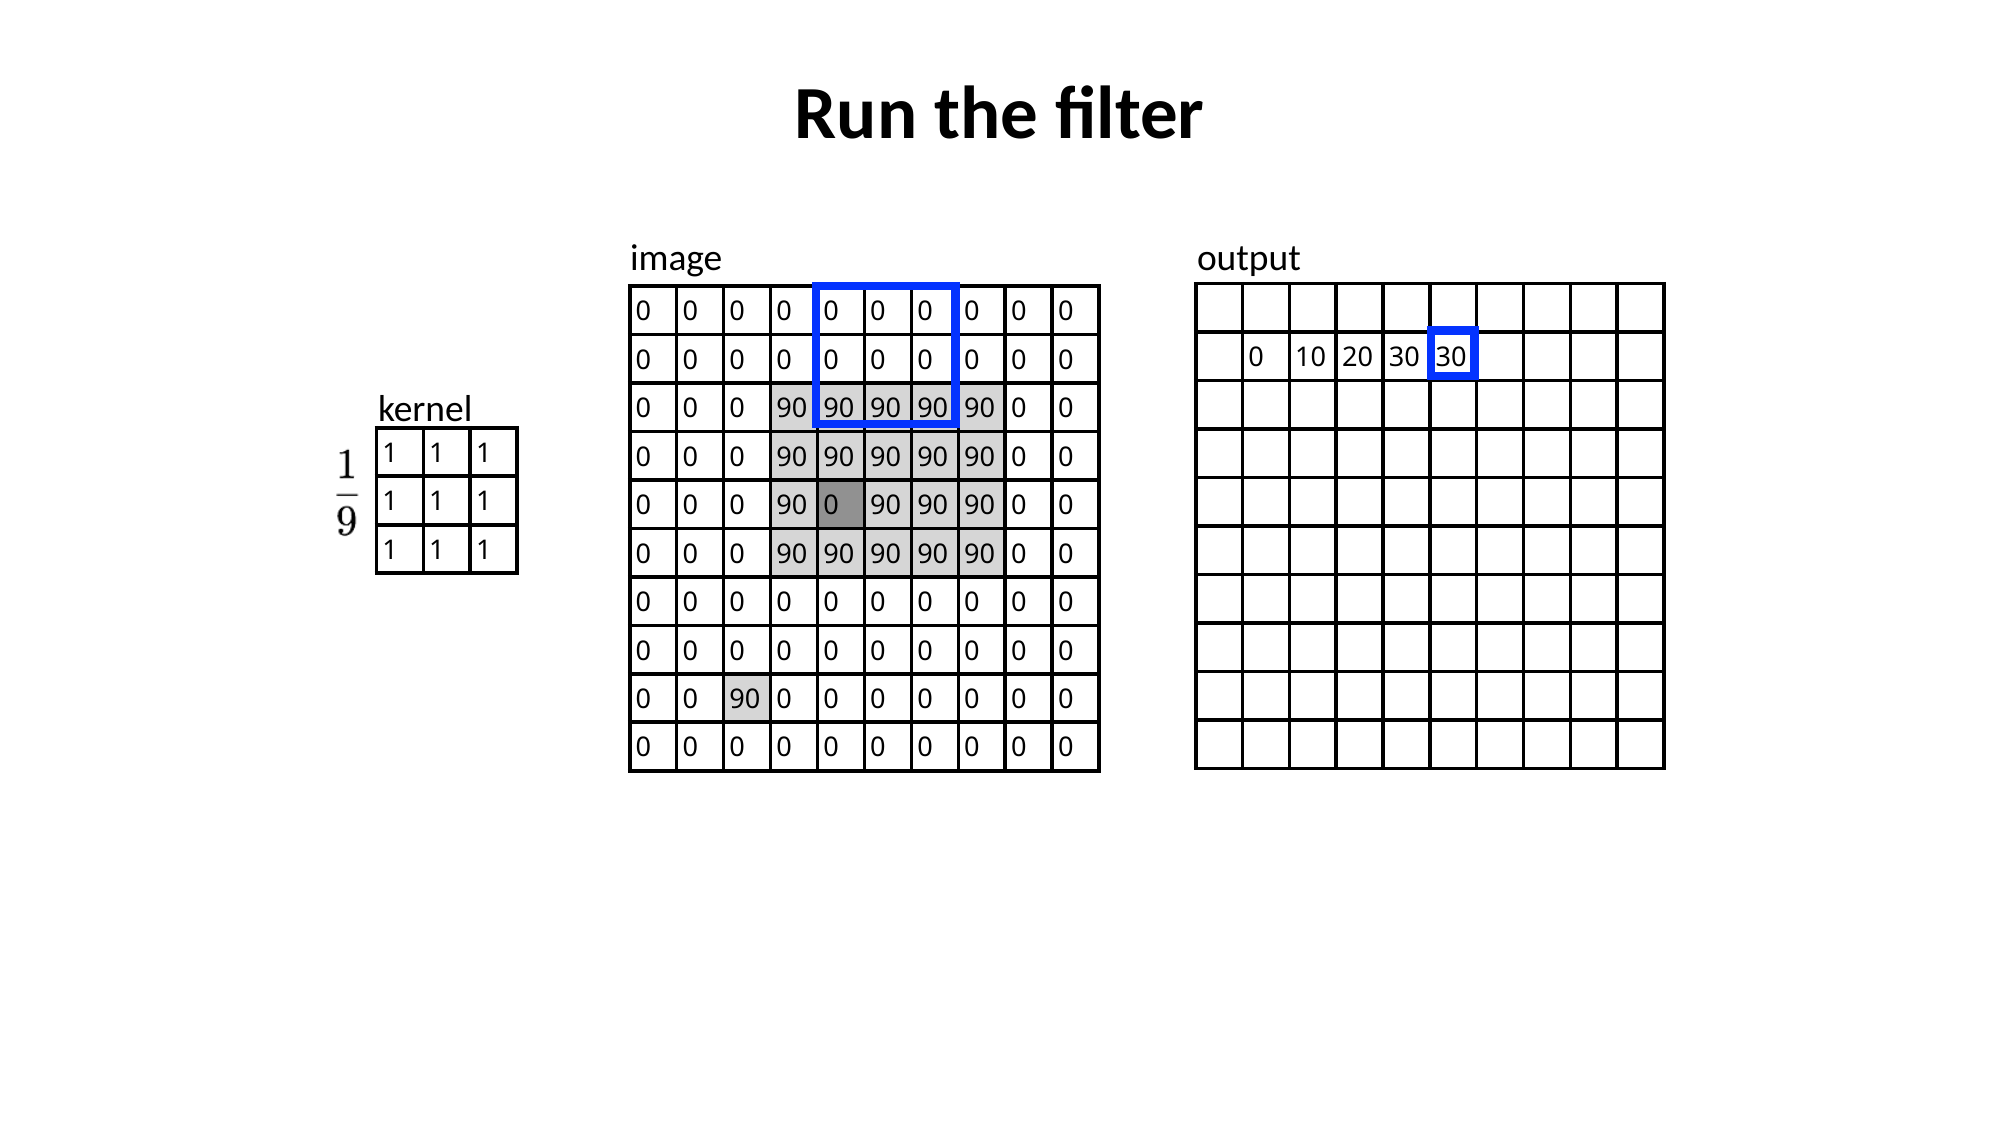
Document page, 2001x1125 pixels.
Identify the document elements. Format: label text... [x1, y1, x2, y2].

table_cell [1619, 722, 1662, 767]
table_cell 0 [1054, 482, 1097, 527]
table_cell [1619, 625, 1662, 670]
table_cell [1291, 576, 1334, 621]
table_cell 10 [1291, 334, 1334, 379]
table_cell 0 [960, 627, 1003, 672]
table_cell 0 [1054, 336, 1097, 381]
table_cell 0 [1054, 676, 1097, 720]
table_cell 0 [725, 433, 769, 478]
table_cell 0 [1054, 530, 1097, 575]
table_cell 90 [913, 385, 957, 430]
table_cell [1572, 722, 1615, 767]
table_cell [1525, 576, 1569, 621]
table_cell 0 [632, 579, 675, 624]
table_cell 30 [1385, 334, 1428, 379]
table_cell 90 [772, 385, 816, 430]
title Run the filter [0, 0, 2000, 218]
table_cell 0 [1007, 433, 1050, 478]
table_cell 0 [725, 530, 769, 575]
table_cell 90 [819, 425, 863, 430]
table_header 0 [772, 288, 816, 333]
table_cell [1385, 528, 1428, 573]
table_cell [1572, 334, 1615, 379]
table_cell [1244, 576, 1288, 621]
table_cell [1572, 625, 1615, 670]
table_cell 0 [725, 482, 769, 527]
table_cell [1244, 382, 1288, 427]
table_header [1525, 285, 1569, 330]
table_cell [1525, 431, 1569, 476]
table_cell [1478, 431, 1522, 476]
table_cell [1525, 479, 1569, 524]
table_cell [1198, 431, 1241, 476]
table_cell [1478, 479, 1522, 524]
table_cell 0 [678, 579, 722, 624]
table_cell [1291, 479, 1334, 524]
table_cell 0 [819, 579, 863, 624]
table_cell 0 [913, 676, 957, 720]
table_cell [1198, 576, 1241, 621]
table_cell 0 [1007, 530, 1050, 575]
table_cell [1385, 673, 1428, 718]
table_cell [1244, 479, 1288, 524]
table_cell [1338, 382, 1381, 427]
table_cell 90 [960, 433, 1003, 478]
table_cell 90 [772, 482, 816, 527]
table_cell 0 [678, 482, 722, 527]
table_cell [1385, 576, 1428, 621]
table_cell [1198, 722, 1241, 767]
table_header 0 [678, 288, 722, 333]
table_cell [1478, 673, 1522, 718]
table_cell 0 [866, 676, 910, 720]
picture [314, 445, 361, 550]
table_header [1432, 285, 1475, 330]
table_cell [1432, 673, 1475, 718]
table_cell [1572, 673, 1615, 718]
table_header 1 [378, 430, 422, 474]
table_cell 0 [1054, 627, 1097, 672]
table_cell 90 [866, 482, 910, 527]
table_cell 0 [772, 336, 816, 381]
table_cell [1244, 528, 1288, 573]
table_cell [1619, 528, 1662, 573]
table_cell 0 [632, 433, 675, 478]
table_header [1572, 285, 1615, 330]
table_cell 0 [632, 724, 675, 769]
table_cell 0 [1007, 482, 1050, 527]
table_cell 0 [1007, 579, 1050, 624]
table_cell 0 [725, 724, 769, 769]
table_cell [1432, 479, 1475, 524]
table_cell [1478, 625, 1522, 670]
table_cell [1432, 625, 1475, 670]
table_cell 0 [632, 385, 675, 430]
table_cell [1525, 673, 1569, 718]
table_cell 1 [425, 478, 468, 523]
table_cell [1478, 382, 1522, 427]
table_cell [1291, 431, 1334, 476]
text_box [816, 285, 956, 425]
table_cell [1198, 334, 1241, 379]
table_cell 90 [819, 433, 863, 478]
text_box image [629, 232, 723, 278]
table_cell [1572, 382, 1615, 427]
table_cell 0 [960, 724, 1003, 769]
table_cell 1 [378, 527, 422, 571]
table_cell 90 [913, 530, 957, 575]
table_cell [1432, 576, 1475, 621]
table_cell 0 [819, 676, 863, 720]
table_header [1478, 285, 1522, 330]
table_header [1244, 285, 1288, 330]
table_cell [1244, 625, 1288, 670]
table_cell [1619, 431, 1662, 476]
table_cell [1338, 431, 1381, 476]
table_cell 90 [866, 433, 910, 478]
table_header 0 [960, 288, 1003, 333]
table_cell [1291, 722, 1334, 767]
text_box output [1196, 232, 1302, 278]
table_cell 0 [678, 530, 722, 575]
table_cell 1 [472, 527, 515, 571]
table_cell [1385, 722, 1428, 767]
table_cell 90 [960, 530, 1003, 575]
table_cell 0 [819, 482, 863, 527]
table_cell [1198, 528, 1241, 573]
table_cell [1478, 528, 1522, 573]
table_cell [1525, 382, 1569, 427]
table_cell [1198, 479, 1241, 524]
table_cell [1244, 722, 1288, 767]
table_cell 90 [866, 530, 910, 575]
table_header 0 [1054, 288, 1097, 333]
table_cell 90 [819, 530, 863, 575]
table_cell 0 [1244, 334, 1288, 379]
table_cell 0 [913, 724, 957, 769]
table_cell [1525, 625, 1569, 670]
table_cell 90 [960, 482, 1003, 527]
table_cell [1338, 576, 1381, 621]
table_cell 0 [678, 724, 722, 769]
table_cell 90 [725, 676, 769, 720]
table_cell 0 [913, 579, 957, 624]
table_cell 90 [960, 385, 1003, 430]
table_cell [1572, 431, 1615, 476]
table_cell [1572, 528, 1615, 573]
table_cell [1291, 528, 1334, 573]
table_cell 0 [678, 336, 722, 381]
table_cell [1619, 673, 1662, 718]
table_cell [1572, 479, 1615, 524]
table_cell [1244, 673, 1288, 718]
table_cell 0 [1007, 676, 1050, 720]
table_header [1198, 285, 1241, 330]
table_cell 0 [960, 336, 1003, 381]
table_cell [1198, 673, 1241, 718]
table_cell [1198, 382, 1241, 427]
table_cell [1338, 722, 1381, 767]
table_cell 0 [772, 676, 816, 720]
table_cell [1525, 722, 1569, 767]
table_cell [1432, 528, 1475, 573]
table_cell 0 [960, 676, 1003, 720]
text_box kernel [378, 383, 473, 429]
table_cell 0 [1054, 724, 1097, 769]
table_cell 0 [866, 724, 910, 769]
table_cell [1385, 382, 1428, 427]
table_cell [1619, 334, 1662, 379]
table_cell 0 [725, 627, 769, 672]
table_cell 90 [772, 433, 816, 478]
table_cell 1 [425, 527, 468, 571]
table_header 0 [725, 288, 769, 333]
table_cell 0 [866, 579, 910, 624]
table_cell [1572, 576, 1615, 621]
table_cell [1432, 382, 1475, 427]
table_cell [1525, 528, 1569, 573]
table_cell [1619, 576, 1662, 621]
table_cell 0 [960, 579, 1003, 624]
table_cell 90 [913, 482, 957, 527]
table_cell 0 [632, 530, 675, 575]
table_cell [1291, 625, 1334, 670]
table_cell 0 [632, 482, 675, 527]
table_cell 0 [1007, 336, 1050, 381]
text_box [1431, 330, 1475, 377]
table_cell 0 [772, 627, 816, 672]
table_cell 0 [725, 385, 769, 430]
table_cell 0 [725, 579, 769, 624]
table_cell 0 [1007, 627, 1050, 672]
table_header [1338, 285, 1381, 330]
table_header [1385, 285, 1428, 330]
table_cell 0 [678, 433, 722, 478]
table_cell 0 [913, 627, 957, 672]
table_cell [1198, 625, 1241, 670]
table_cell [1338, 673, 1381, 718]
table_cell 1 [378, 478, 422, 523]
table_cell 90 [866, 425, 910, 430]
table_cell [1432, 722, 1475, 767]
table_cell [1432, 431, 1475, 476]
table_cell 0 [632, 627, 675, 672]
table_cell 0 [1054, 433, 1097, 478]
table_cell [1385, 431, 1428, 476]
table_cell 0 [1007, 385, 1050, 430]
table_cell 90 [772, 530, 816, 575]
table_header 1 [472, 430, 515, 474]
table_cell [1244, 431, 1288, 476]
table_cell 90 [913, 433, 957, 478]
table_header [1619, 285, 1662, 330]
table_cell [1338, 625, 1381, 670]
table_cell 0 [1054, 579, 1097, 624]
table_cell 20 [1338, 334, 1381, 379]
table_cell 0 [772, 724, 816, 769]
table_cell 0 [866, 627, 910, 672]
table_cell [1291, 382, 1334, 427]
table_cell [1338, 528, 1381, 573]
table_header 0 [632, 288, 675, 333]
table_cell 1 [472, 478, 515, 523]
table_cell 0 [725, 336, 769, 381]
table_header [1291, 285, 1334, 330]
table_cell [1385, 479, 1428, 524]
table_cell [1478, 334, 1522, 379]
table_cell [1338, 479, 1381, 524]
table_cell [1478, 576, 1522, 621]
table_cell 0 [632, 336, 675, 381]
table_cell [1385, 625, 1428, 670]
table_header 1 [425, 430, 468, 474]
table_header 0 [1007, 288, 1050, 333]
table_cell 0 [678, 385, 722, 430]
table_cell 0 [632, 676, 675, 720]
table_cell 0 [678, 627, 722, 672]
table_cell [1291, 673, 1334, 718]
table_cell [1525, 334, 1569, 379]
table_cell 0 [1007, 724, 1050, 769]
table_cell 0 [819, 627, 863, 672]
table_cell 0 [819, 724, 863, 769]
table_cell [1619, 479, 1662, 524]
table_cell [1478, 722, 1522, 767]
table_cell 0 [1054, 385, 1097, 430]
table_cell 0 [678, 676, 722, 720]
table_cell [1619, 382, 1662, 427]
table_cell 0 [772, 579, 816, 624]
